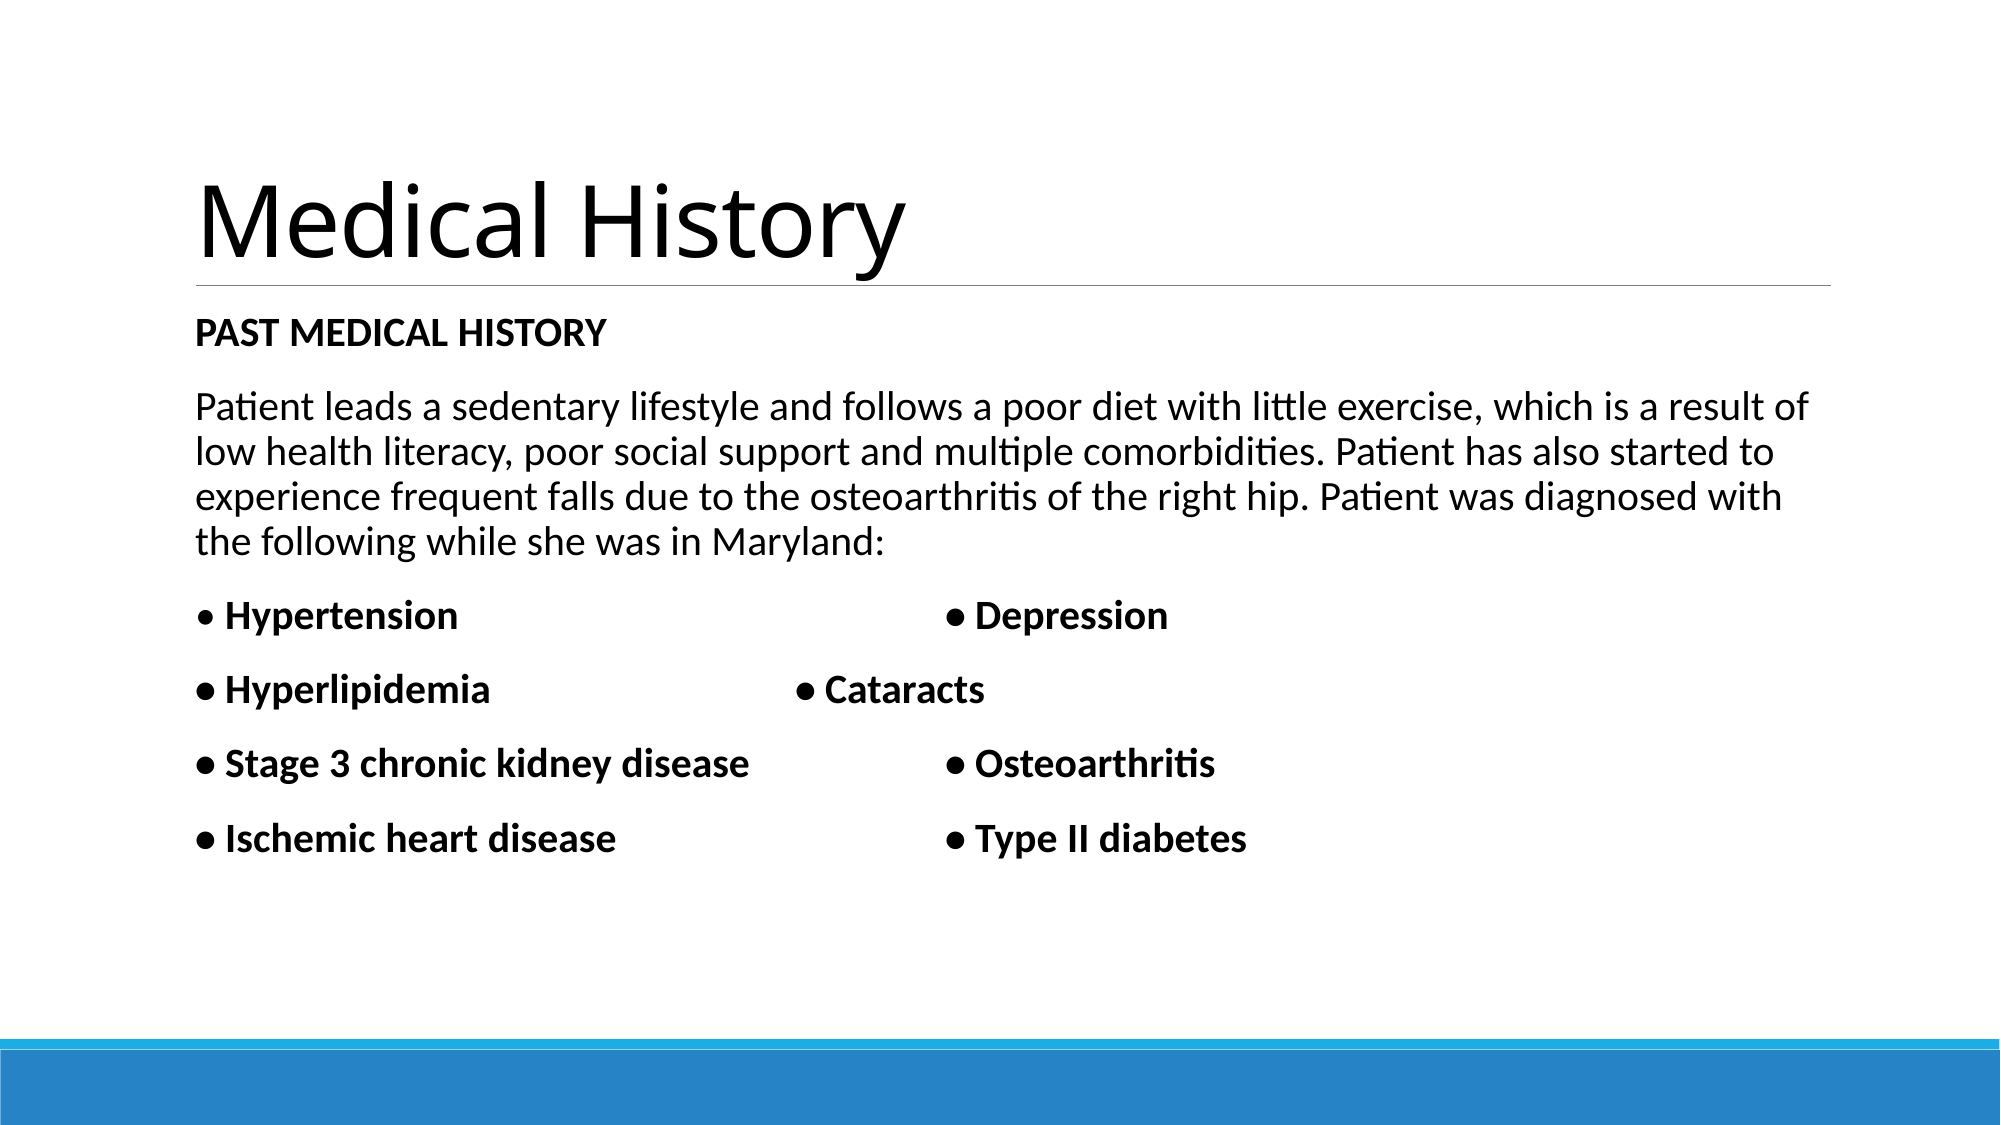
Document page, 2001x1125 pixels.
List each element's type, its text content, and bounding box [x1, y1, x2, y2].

list PAST MEDICAL HISTORY Patient leads a sedentary lifestyle and follows a poor diet with little exercise, which is a result of low health literacy, poor social support and multiple comorbidities. Patient has also started to experience frequent falls due to the osteoarthritis of the right hip. Patient was diagnosed with the following while she was in Maryland: • Hypertension • Depression • Hyperlipidemia • Cataracts • Stage 3 chronic kidney disease • Osteoarthritis • Ischemic heart disease • Type II diabetes [180, 302, 1830, 963]
title Medical History [180, 47, 1830, 285]
